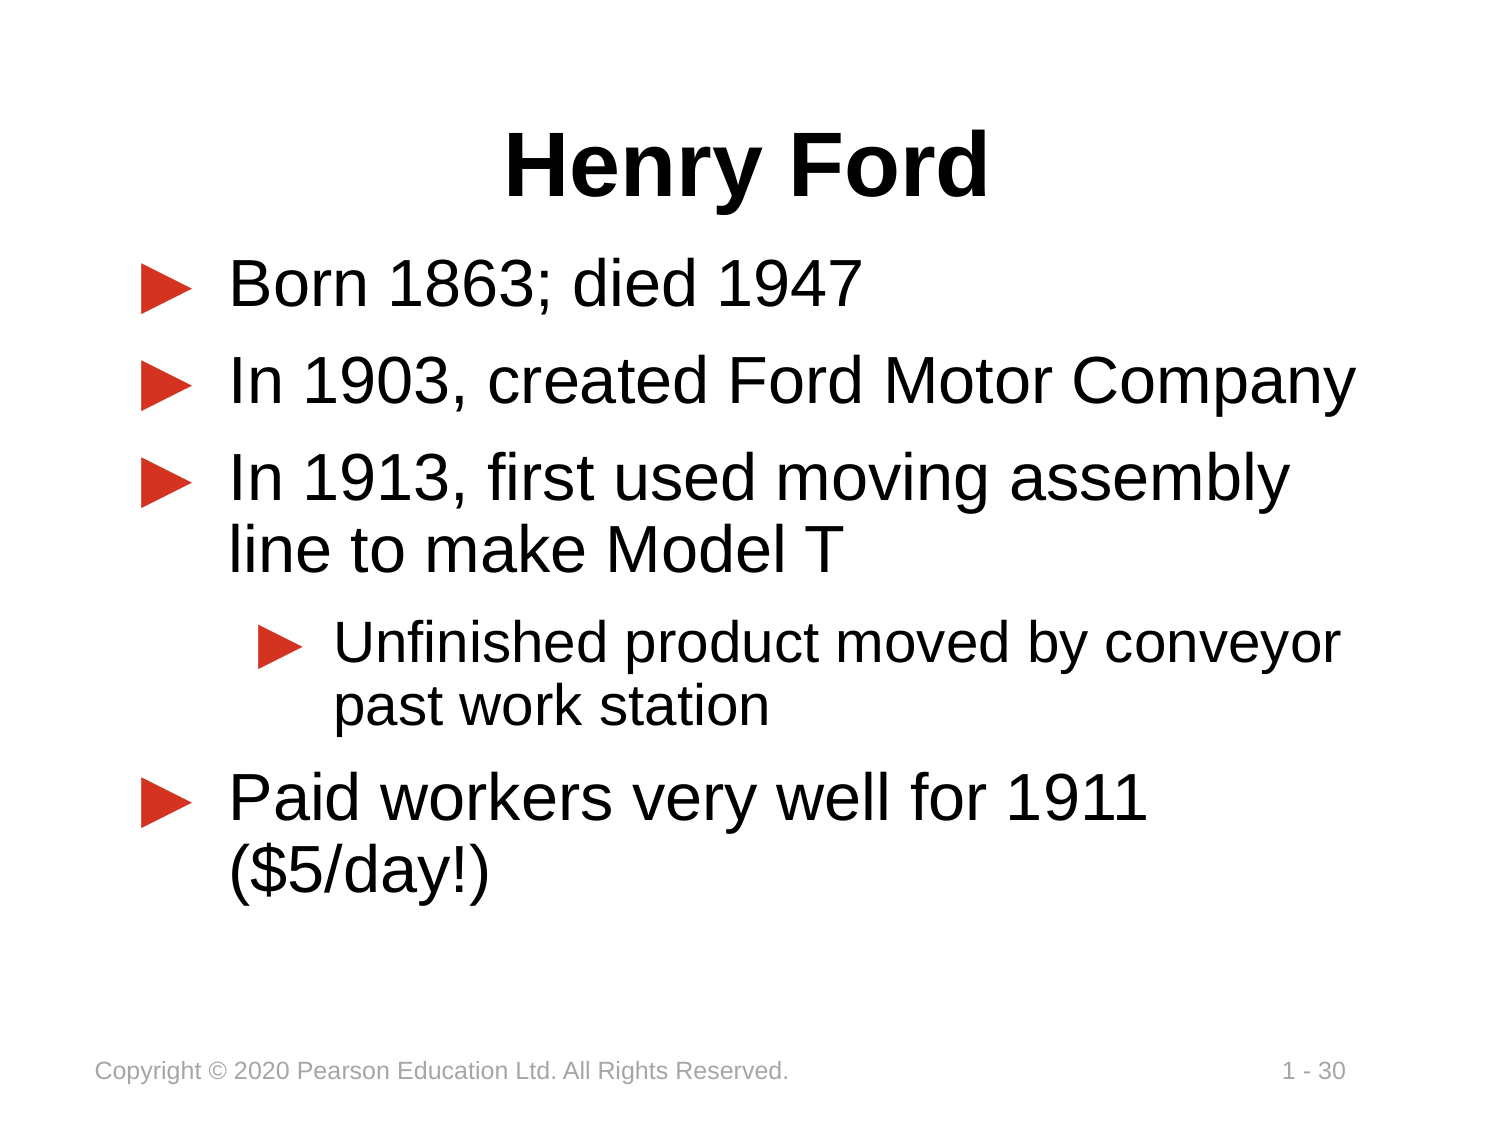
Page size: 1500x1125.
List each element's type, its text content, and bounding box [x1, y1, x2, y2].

title Henry Ford [110, 89, 1386, 230]
text_box Born 1863; died 1947 In 1903, created Ford Motor Company In 1913, first used moving assembly line to make Model T Unfinished product moved by conveyor past work station Paid workers very well for 1911 ($5/day!) [125, 241, 1391, 1014]
